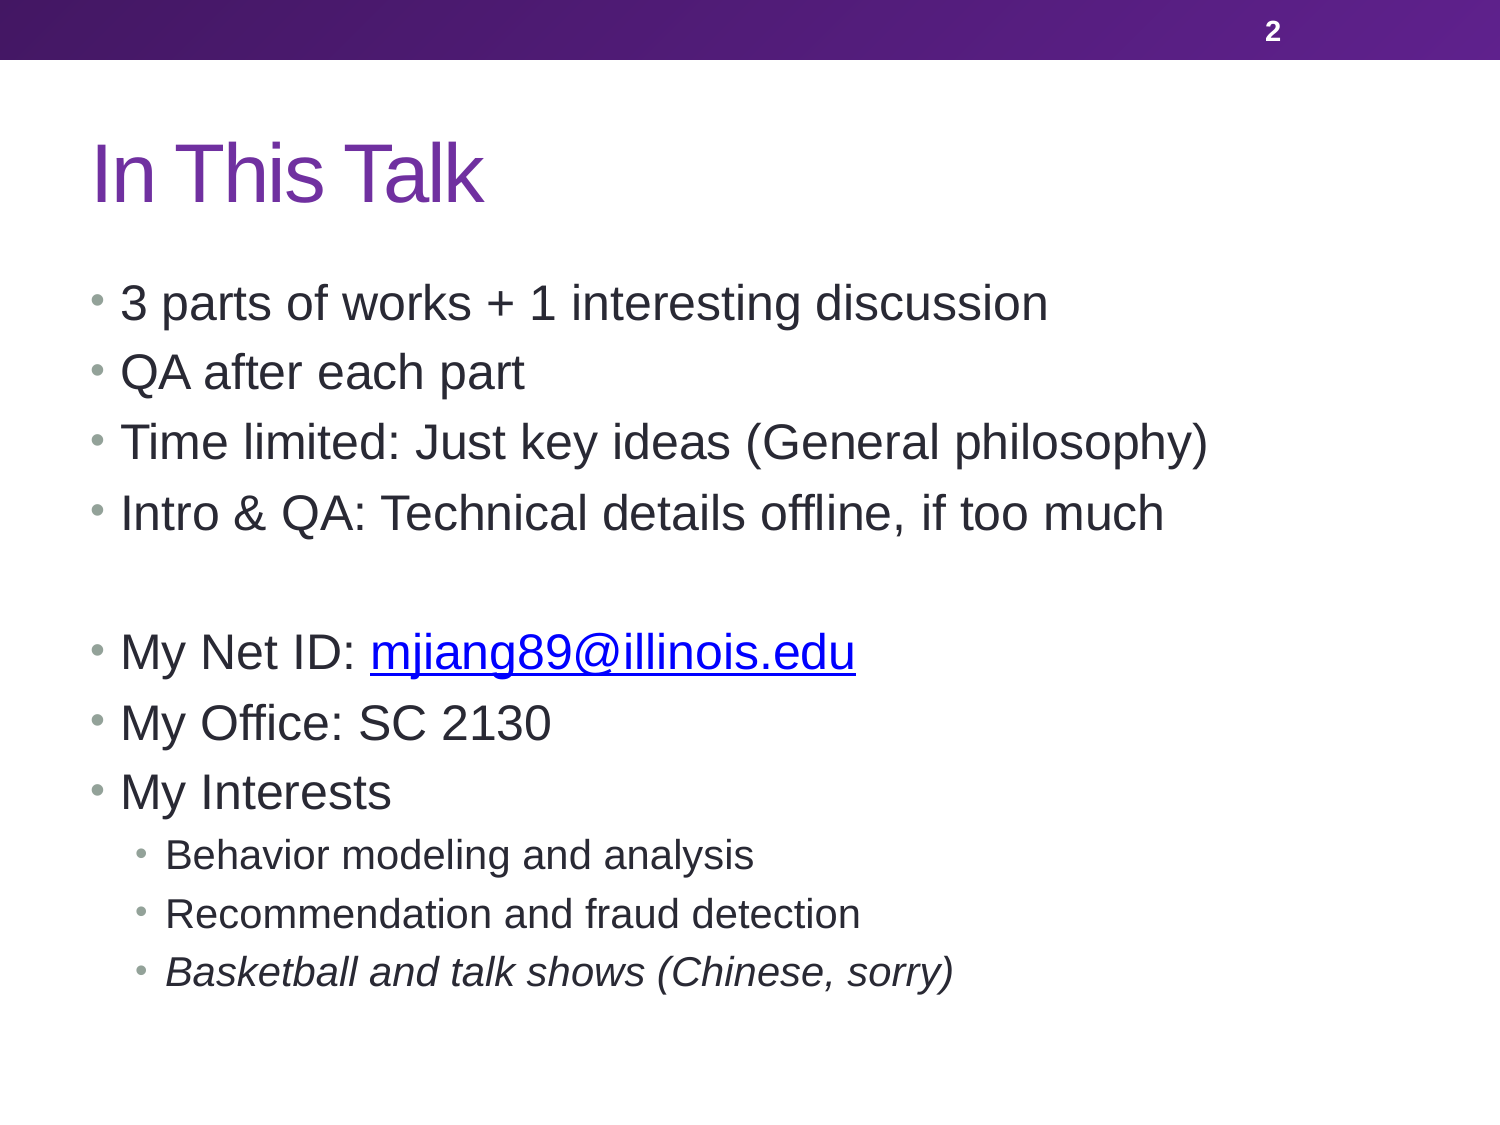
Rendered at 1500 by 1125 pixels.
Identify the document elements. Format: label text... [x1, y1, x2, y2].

list 3 parts of works + 1 interesting discussion QA after each part Time limited: Just key ideas (General philosophy) Intro & QA: Technical details offline, if too much My Net ID: mjiang89@illinois.edu My Office: SC 2130 My Interests Behavior modeling and analysis Recommendation and fraud detection Basketball and talk shows (Chinese, sorry) [75, 262, 1425, 1063]
title In This Talk [75, 87, 1425, 250]
slide_number 2 [1250, 3, 1425, 57]
